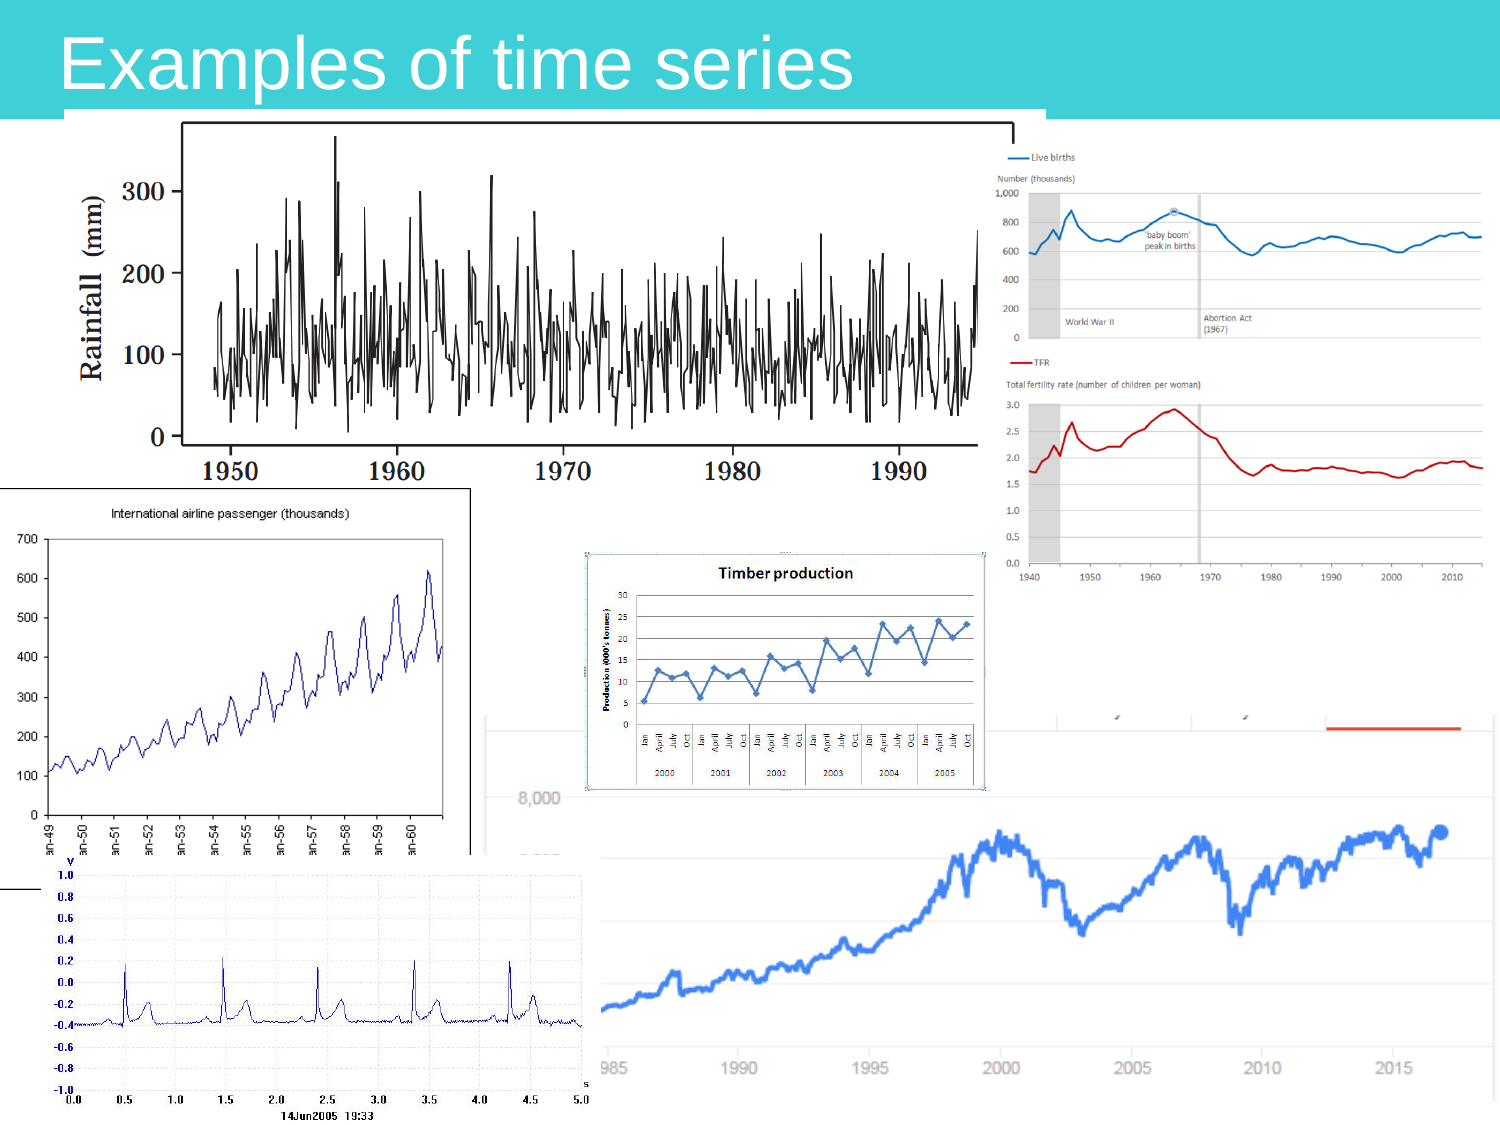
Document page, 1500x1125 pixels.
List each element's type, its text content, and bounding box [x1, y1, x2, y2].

picture [0, 109, 1500, 1125]
list Examples of time series [0, 0, 1500, 120]
